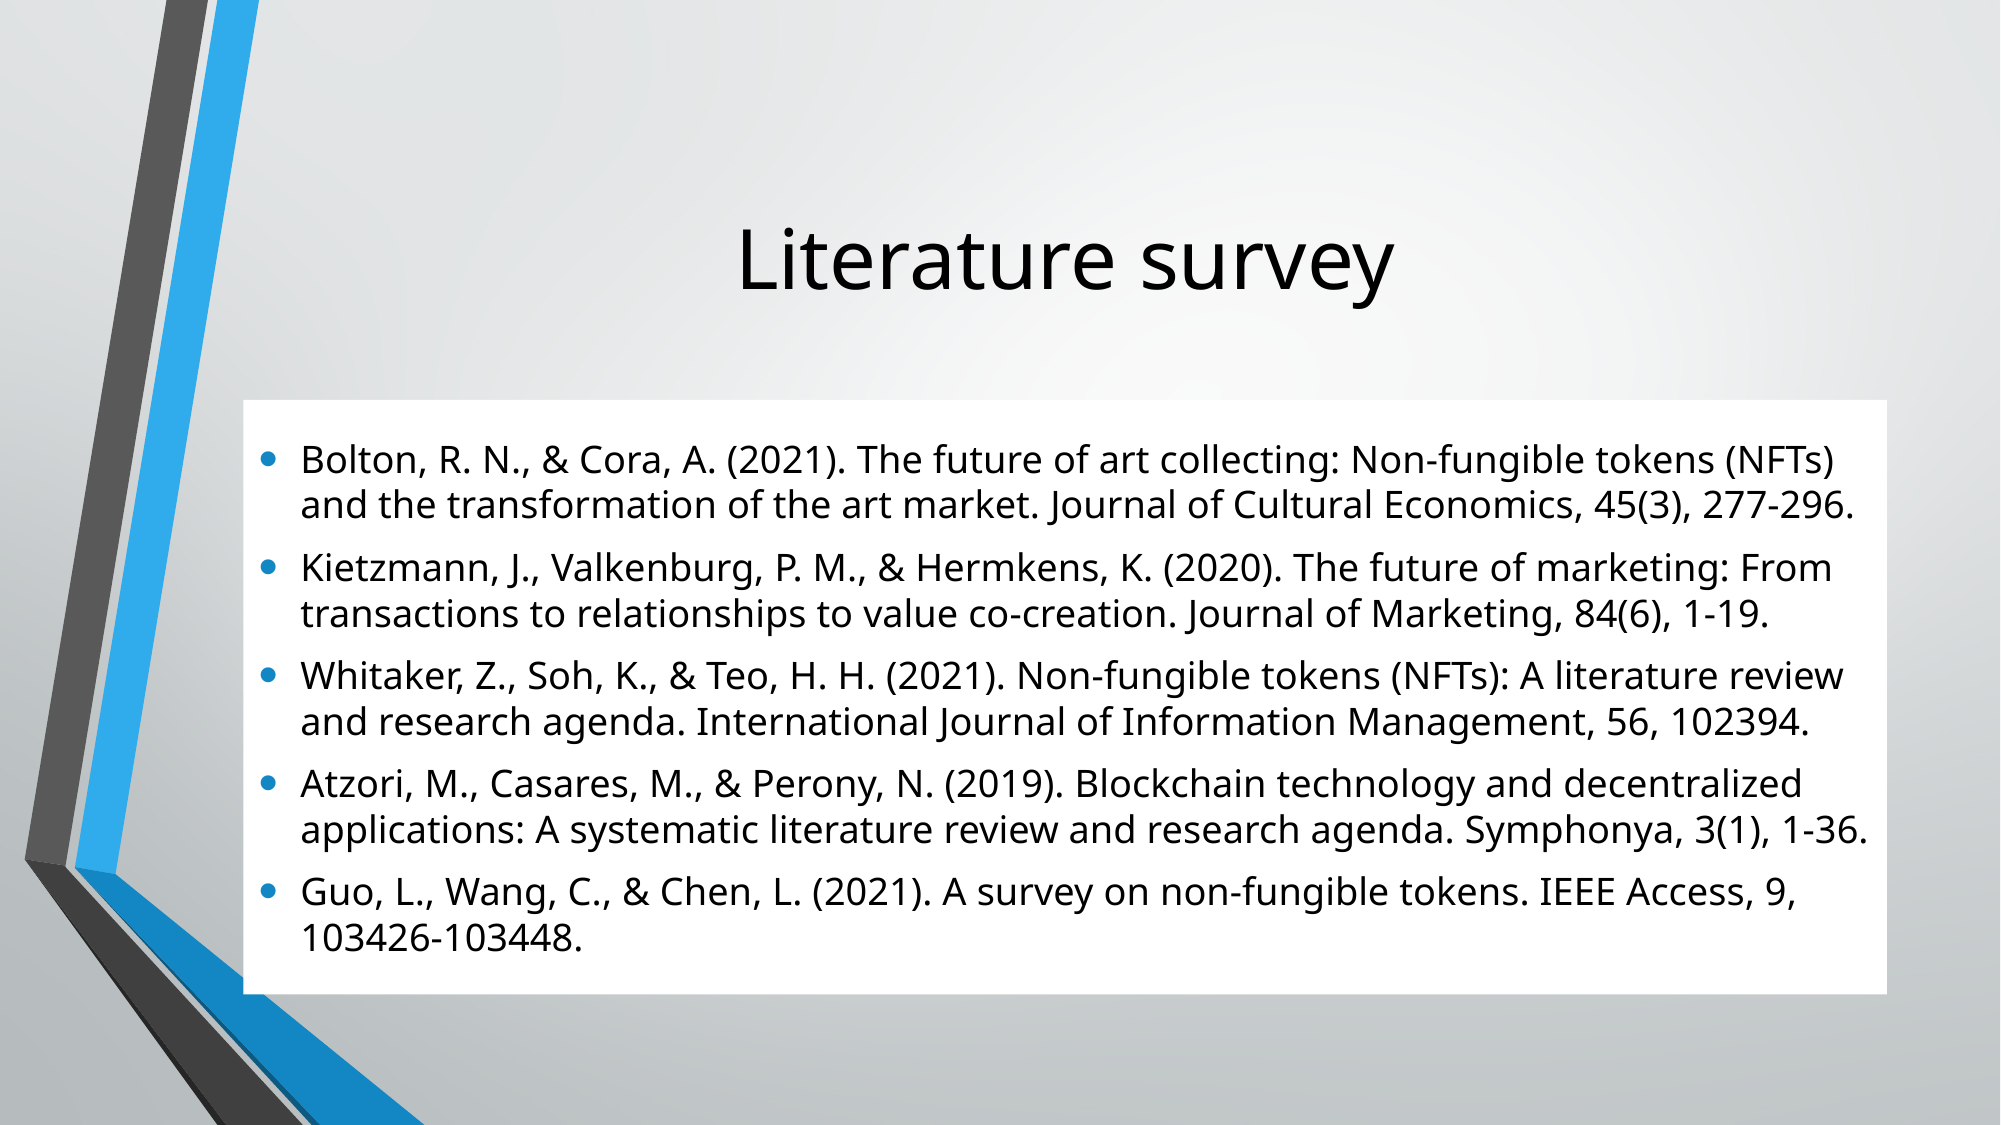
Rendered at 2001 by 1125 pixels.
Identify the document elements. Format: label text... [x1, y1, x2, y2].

list Bolton, R. N., & Cora, A. (2021). The future of art collecting: Non-fungible tokens (NFTs) and the transformation of the art market. Journal of Cultural Economics, 45(3), 277-296. Kietzmann, J., Valkenburg, P. M., & Hermkens, K. (2020). The future of marketing: From transactions to relationships to value co-creation. Journal of Marketing, 84(6), 1-19. Whitaker, Z., Soh, K., & Teo, H. H. (2021). Non-fungible tokens (NFTs): A literature review and research agenda. International Journal of Information Management, 56, 102394. Atzori, M., Casares, M., & Perony, N. (2019). Blockchain technology and decentralized applications: A systematic literature review and research agenda. Symphonya, 3(1), 1-36. Guo, L., Wang, C., & Chen, L. (2021). A survey on non-fungible tokens. IEEE Access, 9, 103426-103448. [243, 399, 1887, 995]
title Literature survey [243, 112, 1887, 399]
